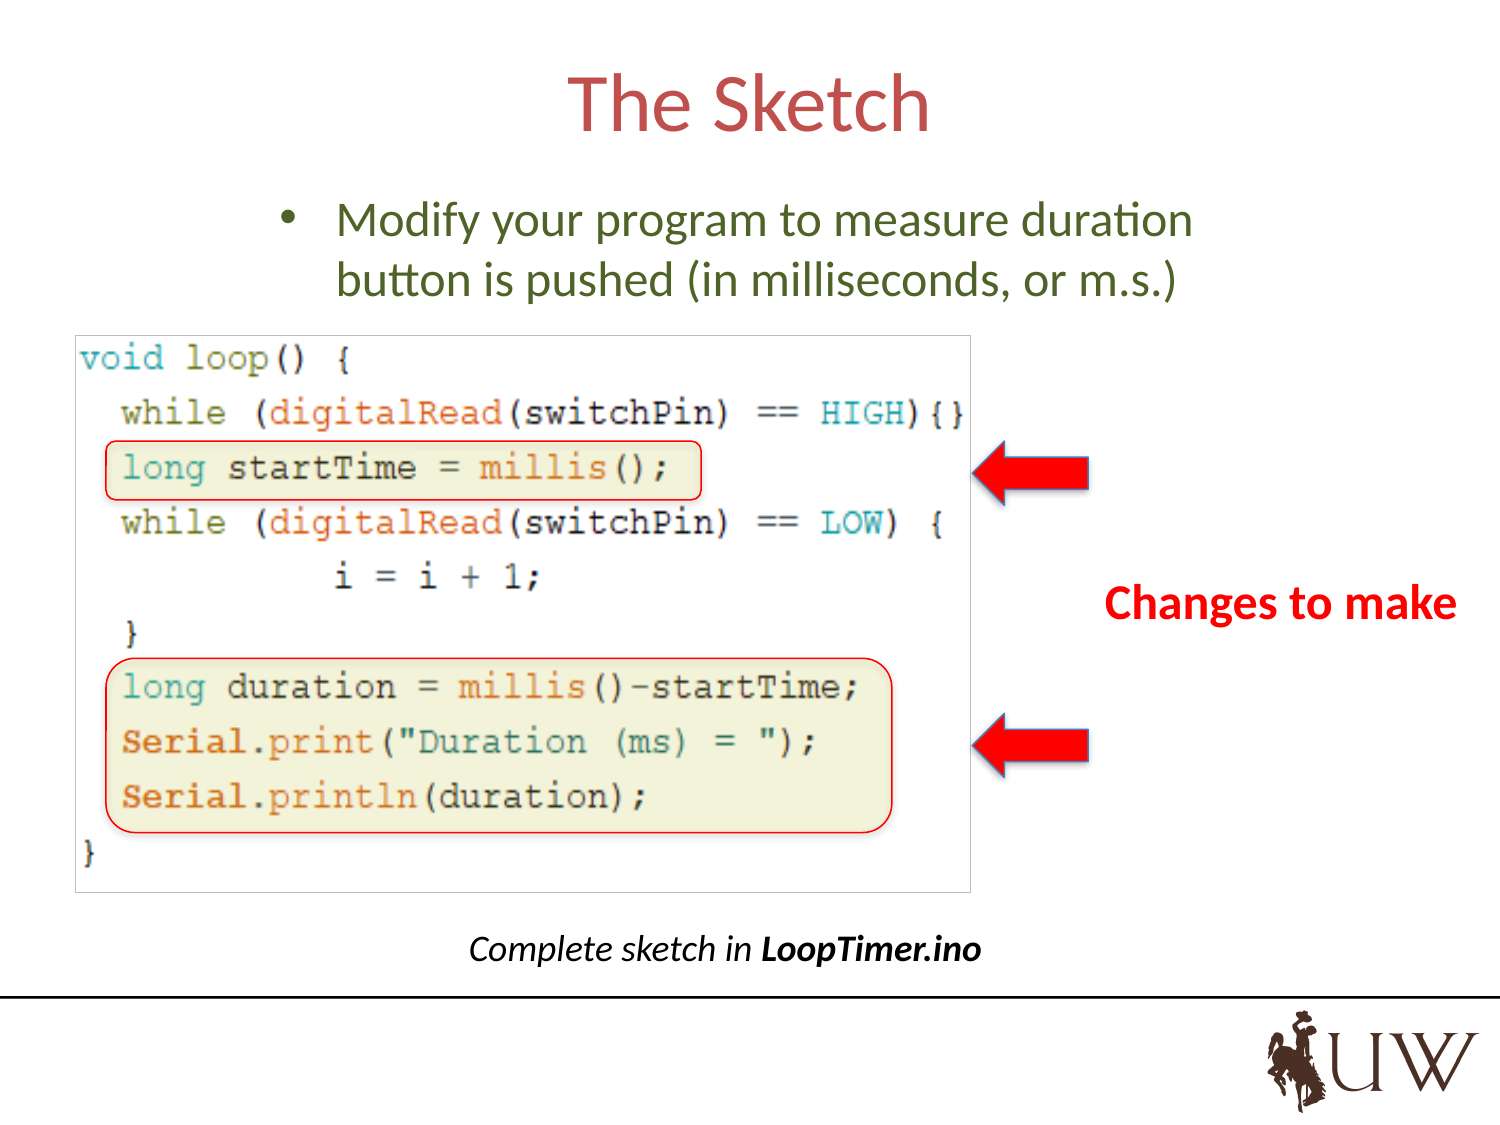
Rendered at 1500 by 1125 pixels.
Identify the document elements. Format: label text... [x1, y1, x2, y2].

text_box [974, 712, 1089, 779]
text_box Complete sketch in LoopTimer.ino [453, 916, 997, 977]
list Modify your program to measure duration button is pushed (in milliseconds, or m.s.) [264, 179, 1236, 316]
text_box Changes to make [1090, 562, 1473, 638]
picture [74, 335, 971, 894]
picture [0, 996, 1500, 1125]
text_box [974, 440, 1089, 507]
title The Sketch [75, 40, 1425, 158]
